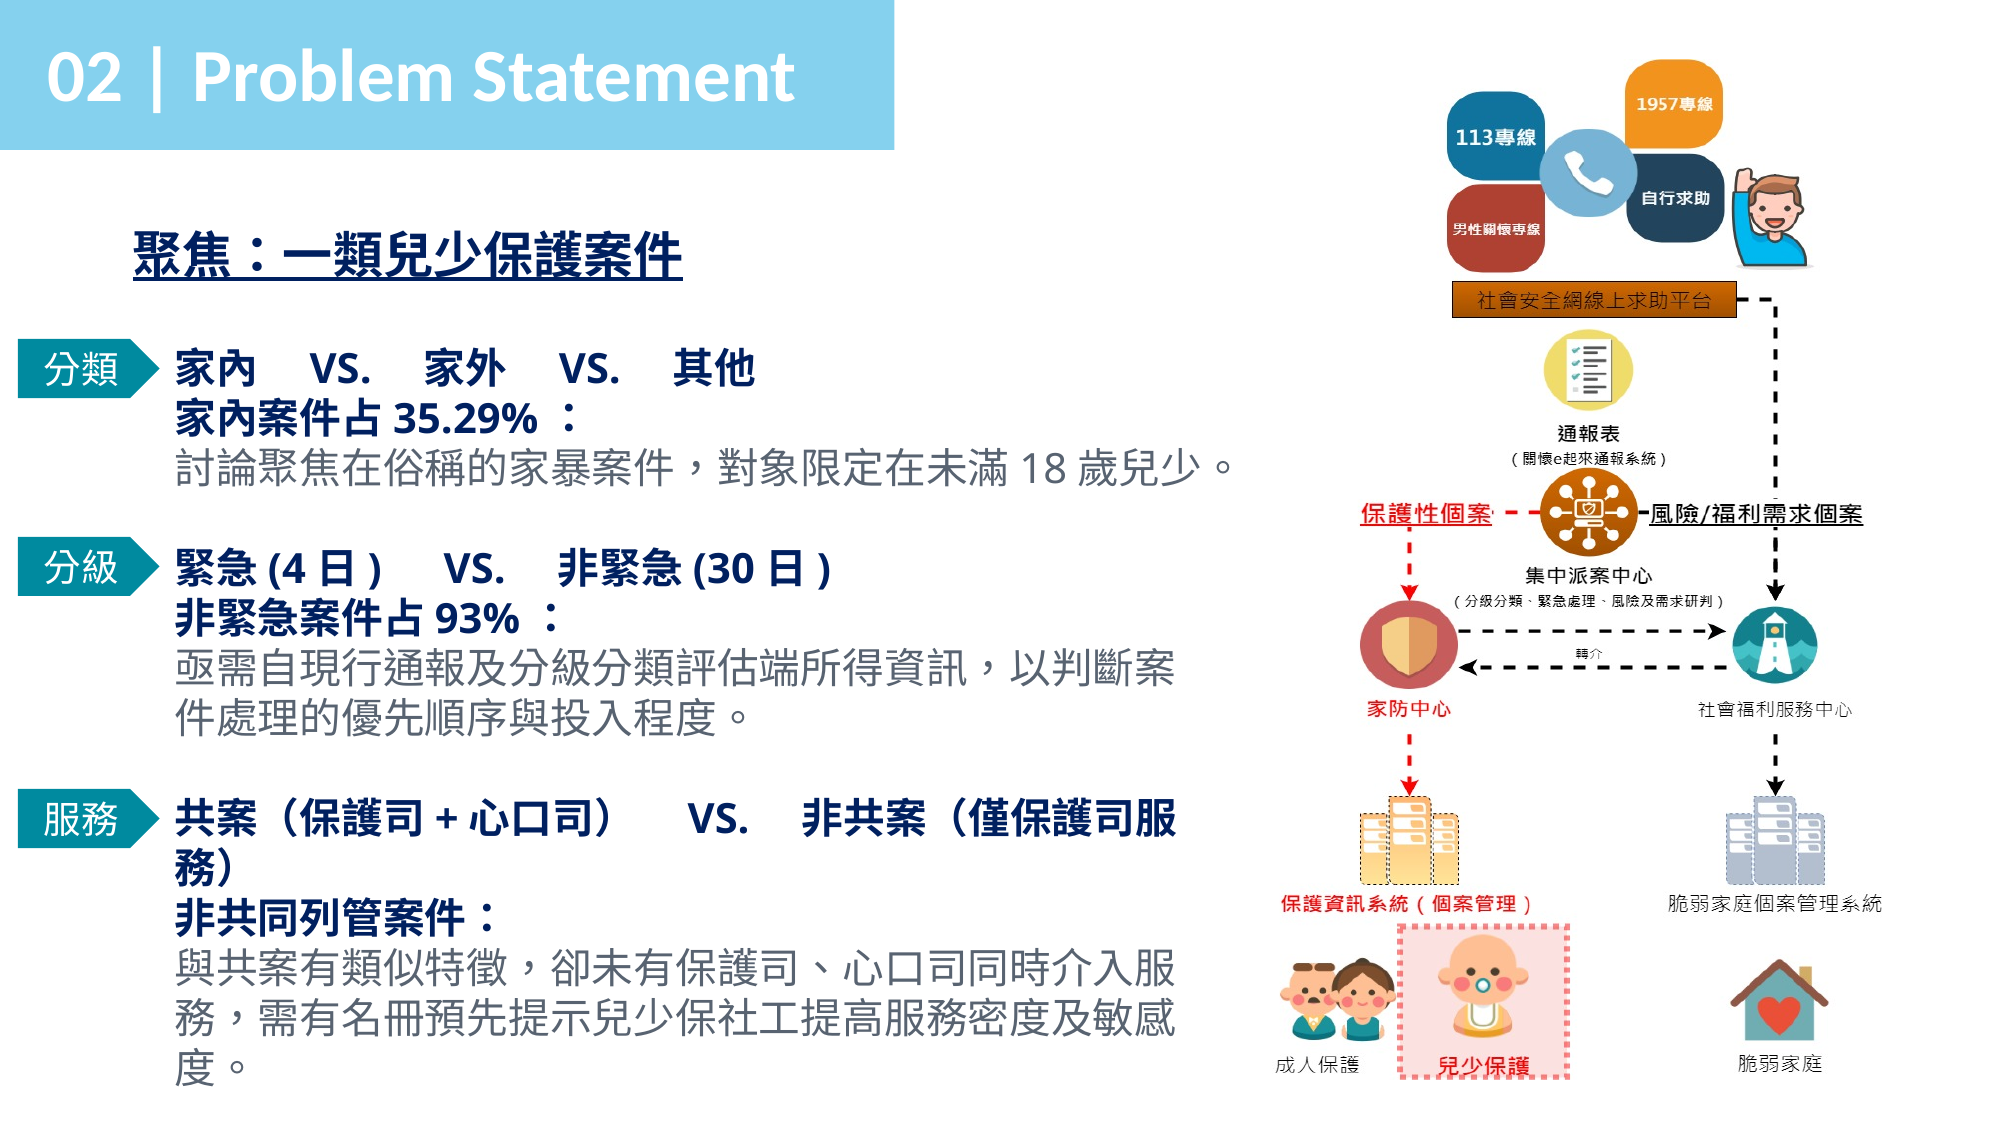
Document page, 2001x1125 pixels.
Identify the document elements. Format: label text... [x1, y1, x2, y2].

picture [1264, 59, 1882, 1080]
text_box 服務 [16, 787, 161, 850]
text_box 家內 VS. 家外 VS. 其他 家內案件占35.29%： 討論聚焦在俗稱的家暴案件，對象限定在未滿18歲兒少。 緊急(4日) VS. 非緊急(30日) 非緊急案件占93%： 亟需自現行通報及分級分類評估端所得資訊，以判斷案件處理的優先順序與投入程度。 共案（保護司+心口司） VS. 非共案（僅保護司服務） 非共同列管案件： 與共案有類似特徵，卻未有保護司、心口司同時介入服務，需有名冊預先提示兒少保社工提高服務密度及敏感度。 [159, 333, 1219, 1099]
text_box 聚焦：一類兒少保護案件 [118, 216, 1118, 291]
text_box 分類 [16, 337, 161, 400]
text_box 分級 [16, 535, 161, 597]
text_box [0, 0, 895, 151]
text_box 02 | Problem Statement [31, 4, 881, 139]
